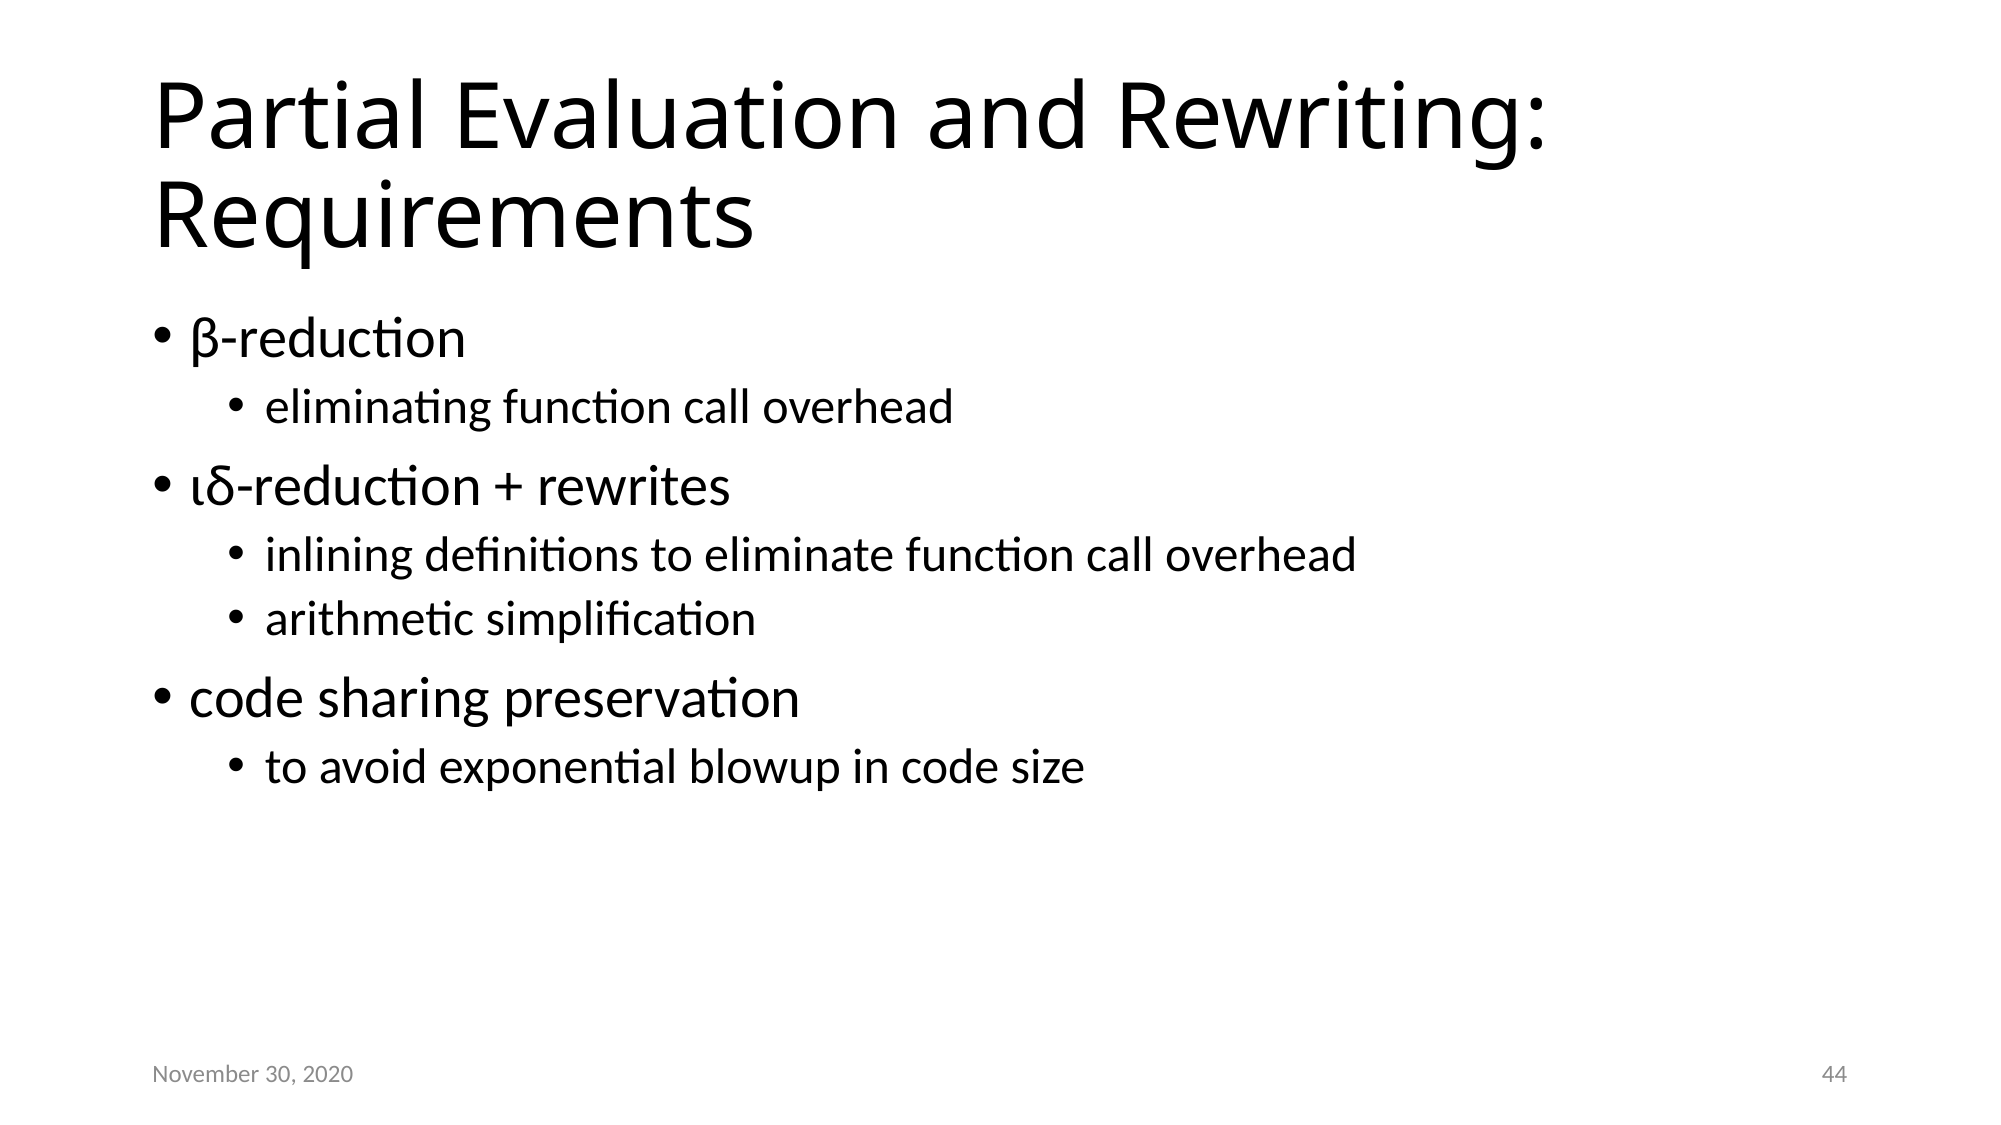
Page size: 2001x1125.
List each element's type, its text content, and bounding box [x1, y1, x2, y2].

slide_number 44 [1412, 1042, 1863, 1103]
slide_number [137, 1042, 588, 1103]
title Partial Evaluation and Rewriting: Requirements [137, 59, 1863, 278]
list β-reduction eliminating function call overhead ιδ-reduction + rewrites inlining definitions to eliminate function call overhead arithmetic simplification code sharing preservation to avoid exponential blowup in code size [137, 299, 1863, 1014]
